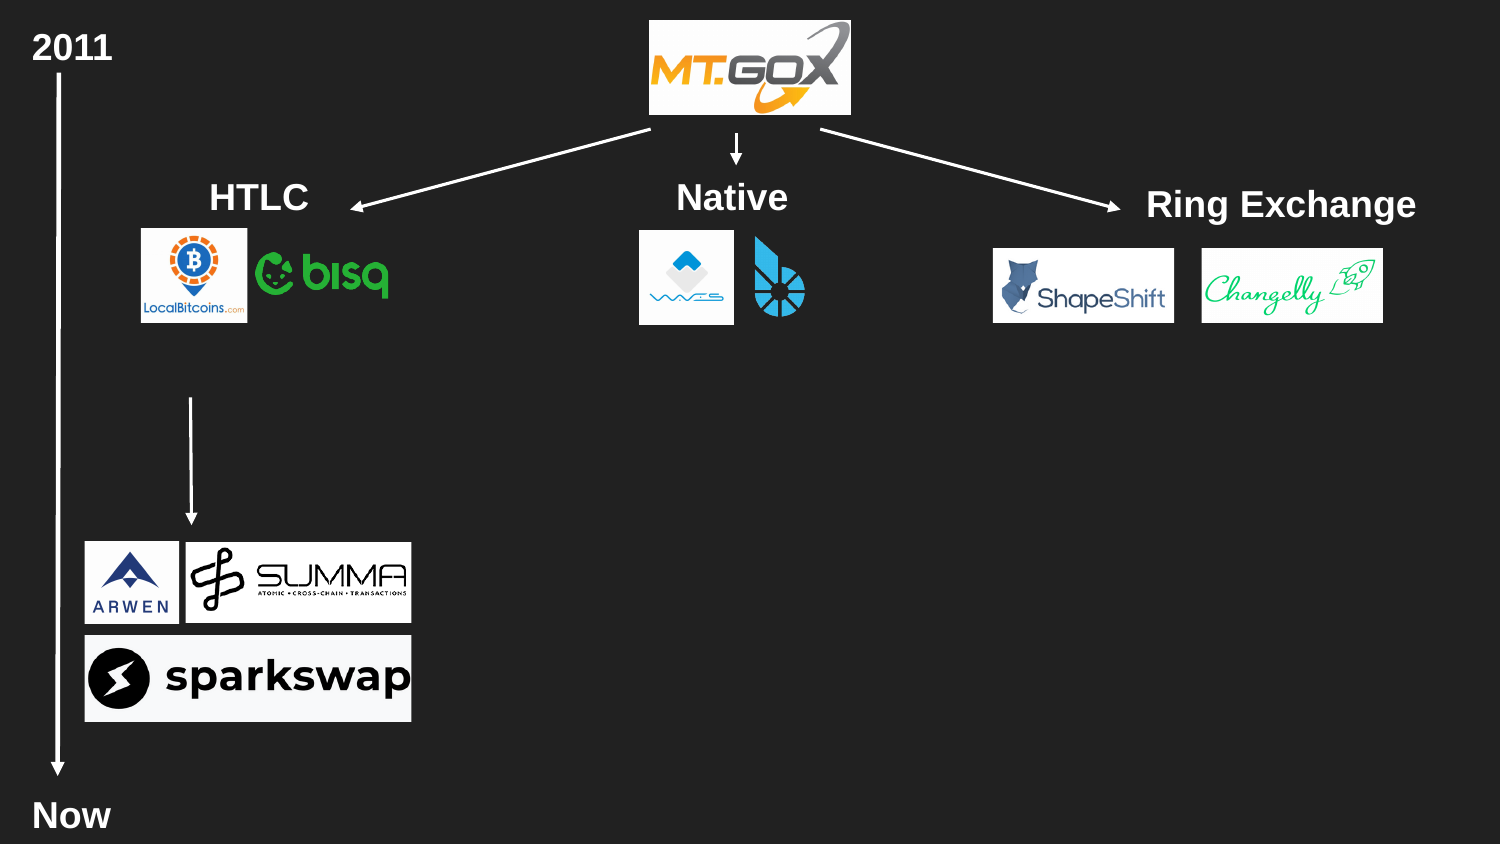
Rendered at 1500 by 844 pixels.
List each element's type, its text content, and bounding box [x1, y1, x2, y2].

text_box 2011 [16, 8, 160, 64]
picture [1201, 248, 1383, 324]
picture [638, 223, 832, 331]
text_box Ring Exchange [1131, 165, 1446, 221]
picture [255, 252, 389, 299]
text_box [349, 128, 651, 210]
text_box HTLC [194, 158, 337, 214]
picture [992, 248, 1175, 324]
picture [84, 541, 180, 624]
picture [84, 635, 412, 722]
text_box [819, 128, 1121, 210]
picture [185, 541, 412, 623]
text_box Now [16, 775, 160, 832]
picture [649, 19, 851, 115]
picture [140, 228, 248, 324]
text_box Native [660, 158, 810, 214]
